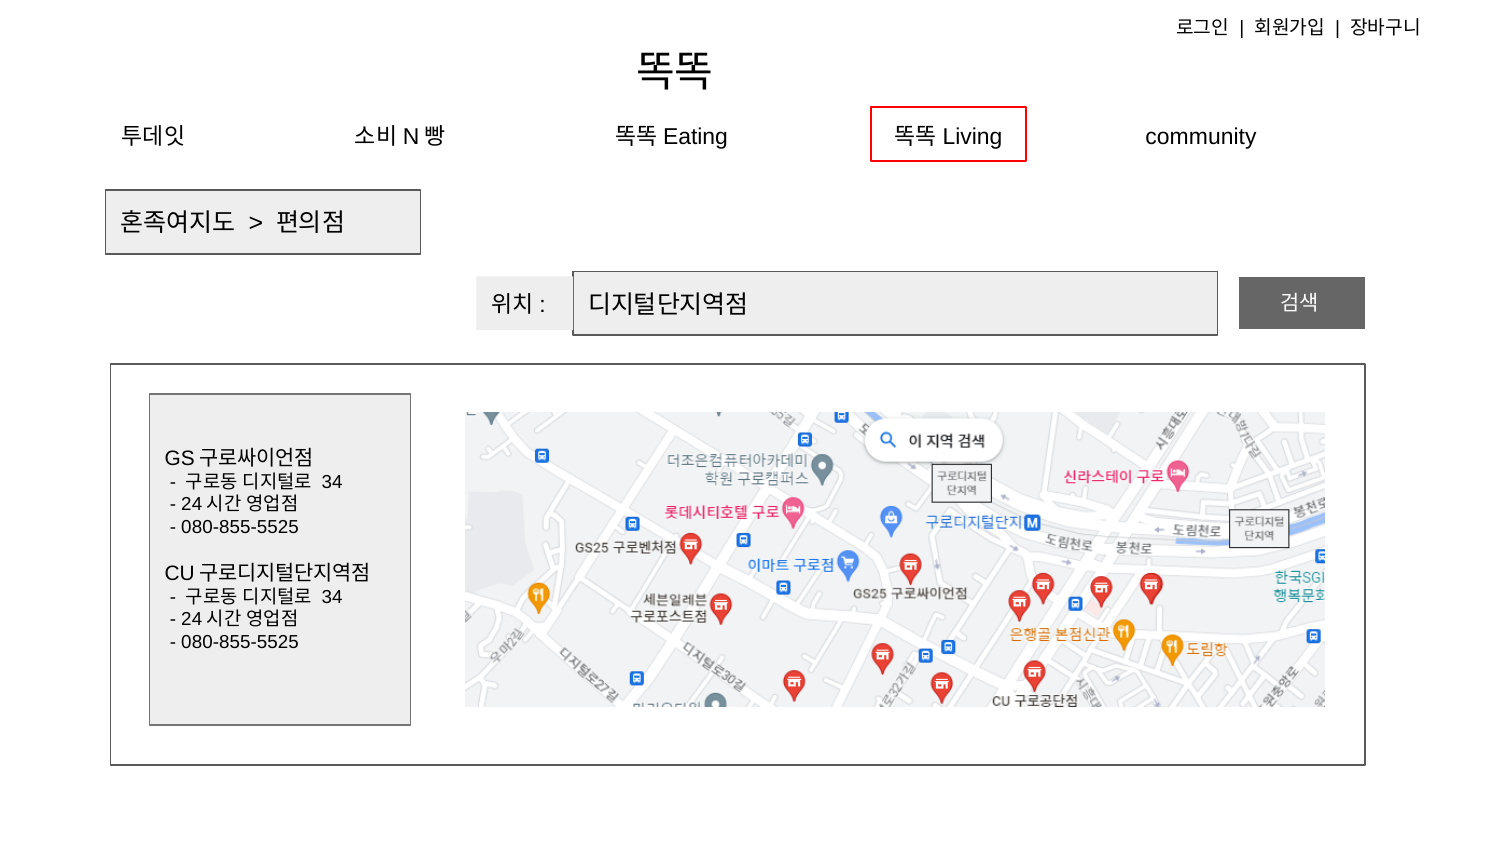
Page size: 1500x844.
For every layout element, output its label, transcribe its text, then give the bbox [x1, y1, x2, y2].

list 검색 [1238, 276, 1366, 331]
picture [465, 412, 1325, 707]
text_box [110, 364, 1365, 766]
text_box 위치: [476, 276, 574, 331]
title 똑똑Living [871, 107, 1026, 161]
title 투데잇 [81, 107, 226, 161]
title 소비N빵 [328, 107, 473, 161]
text_box 혼족여지도 > 편의점 [105, 190, 421, 254]
title community [1129, 107, 1273, 161]
text_box 디지털단지역점 [573, 271, 1218, 336]
title 로그인 | 회원가입 | 장바구니 [1161, 0, 1450, 64]
title 똑똑Eating [575, 107, 768, 161]
text_box GS구로싸이언점 - 구로동 디지털로 34 - 24시간 영업점 - 080-855-5525 CU구로디지털단지역점 - 구로동 디지털로 34 - 24시간 영업점 - 080-855-5525 [149, 393, 411, 725]
title 똑똑 [620, 29, 741, 94]
